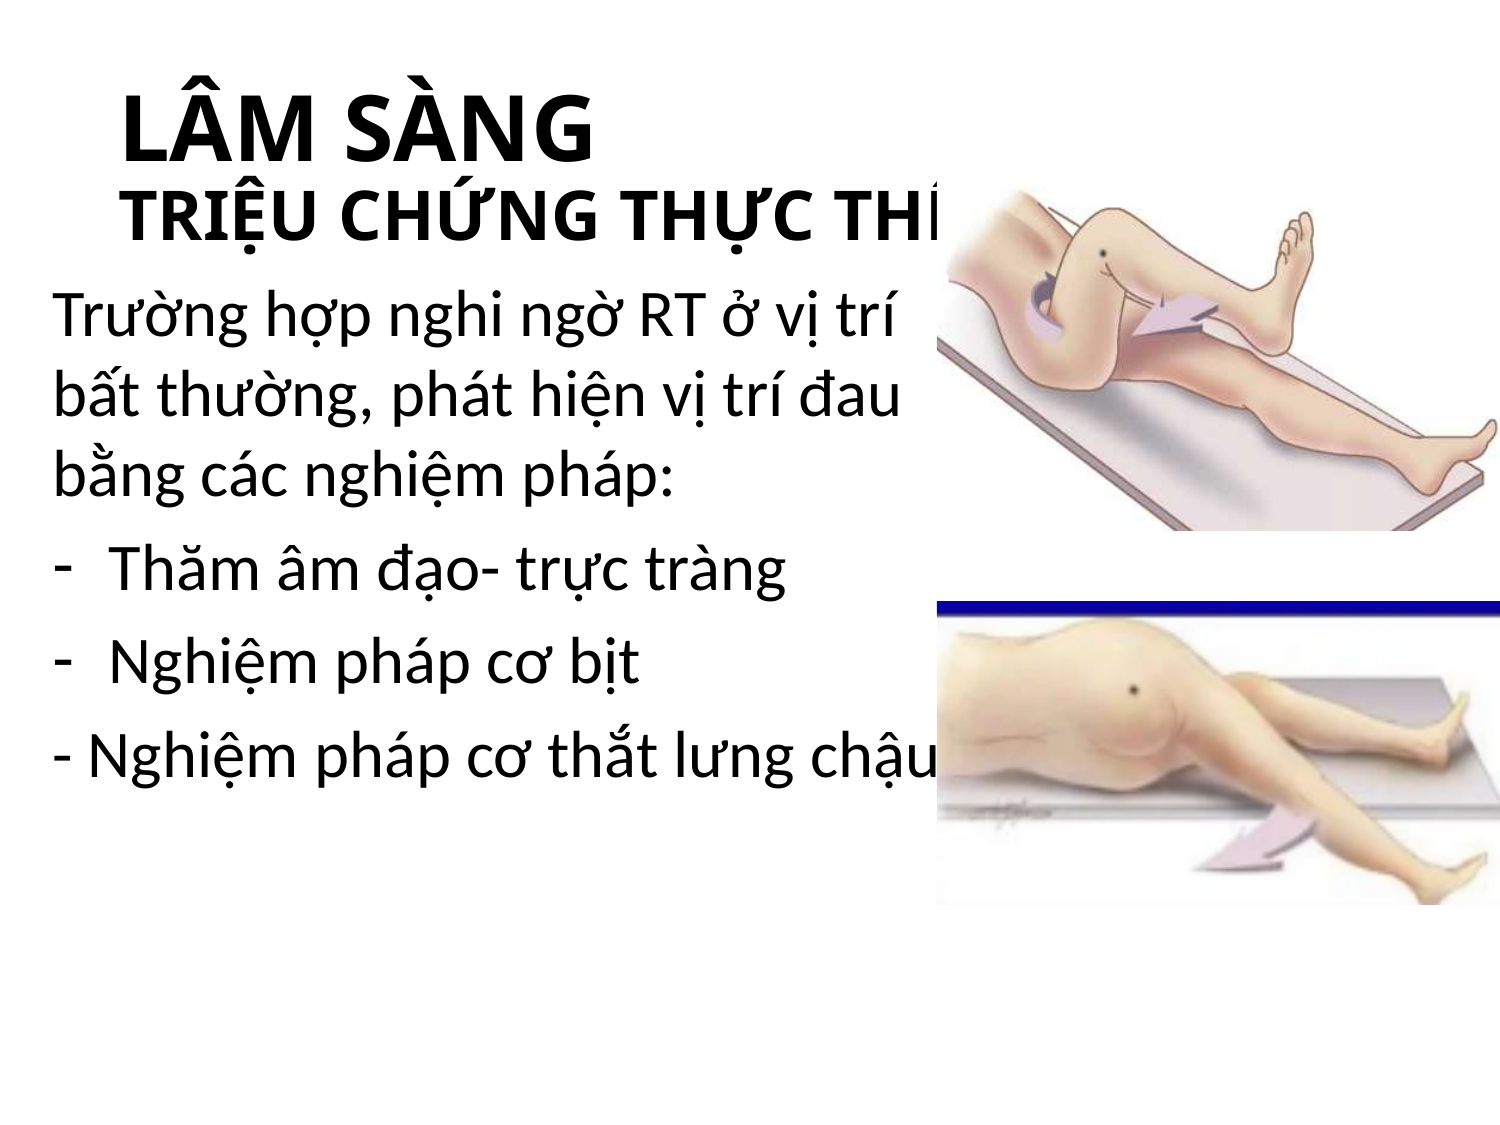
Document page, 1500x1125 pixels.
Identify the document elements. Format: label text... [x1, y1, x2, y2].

title LÂM SÀNG TRIỆU CHỨNG THỰC THỂ [103, 59, 1397, 262]
text_box Trường hợp nghi ngờ RT ở vị trí bất thường, phát hiện vị trí đau bằng các nghiệm pháp: Thăm âm đạo- trực tràng Nghiệm pháp cơ bịt - Nghiệm pháp cơ thắt lưng chậu [37, 262, 975, 1005]
picture [936, 601, 1500, 905]
picture [936, 159, 1500, 531]
